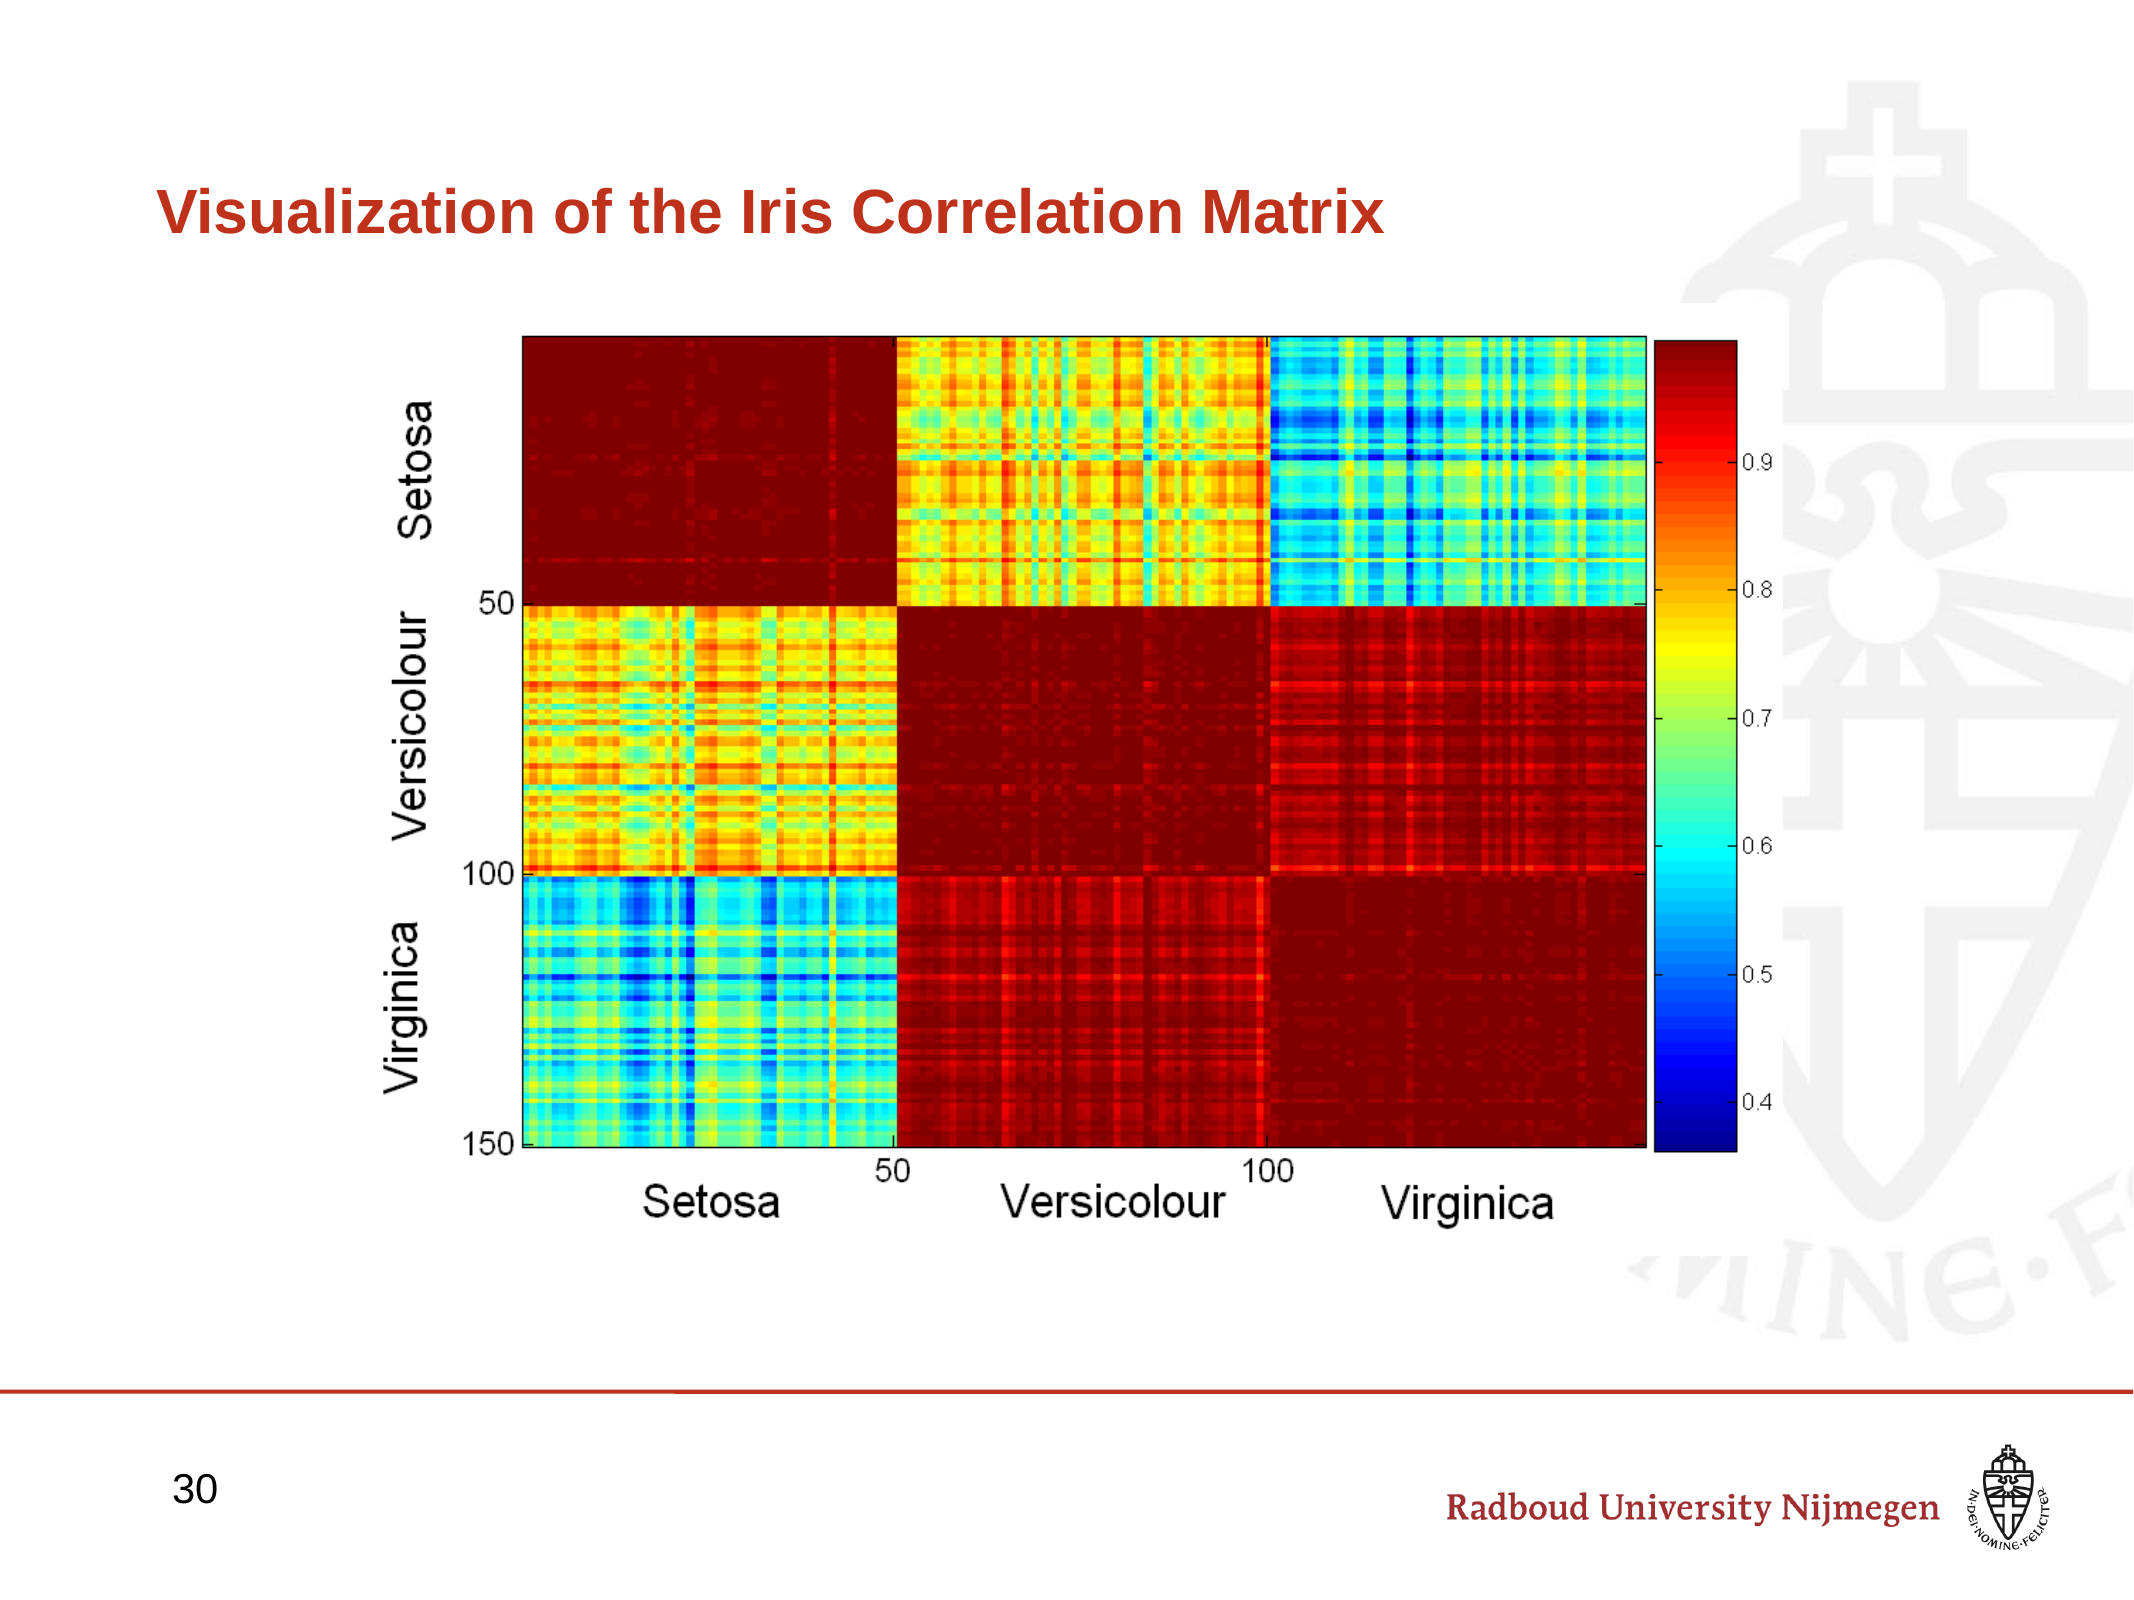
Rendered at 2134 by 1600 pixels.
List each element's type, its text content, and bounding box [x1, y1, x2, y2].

picture [0, 0, 2134, 1389]
title Visualization of the Iris Correlation Matrix [147, 162, 1961, 336]
picture [0, 1394, 2134, 1600]
slide_number 30 [157, 1444, 655, 1530]
